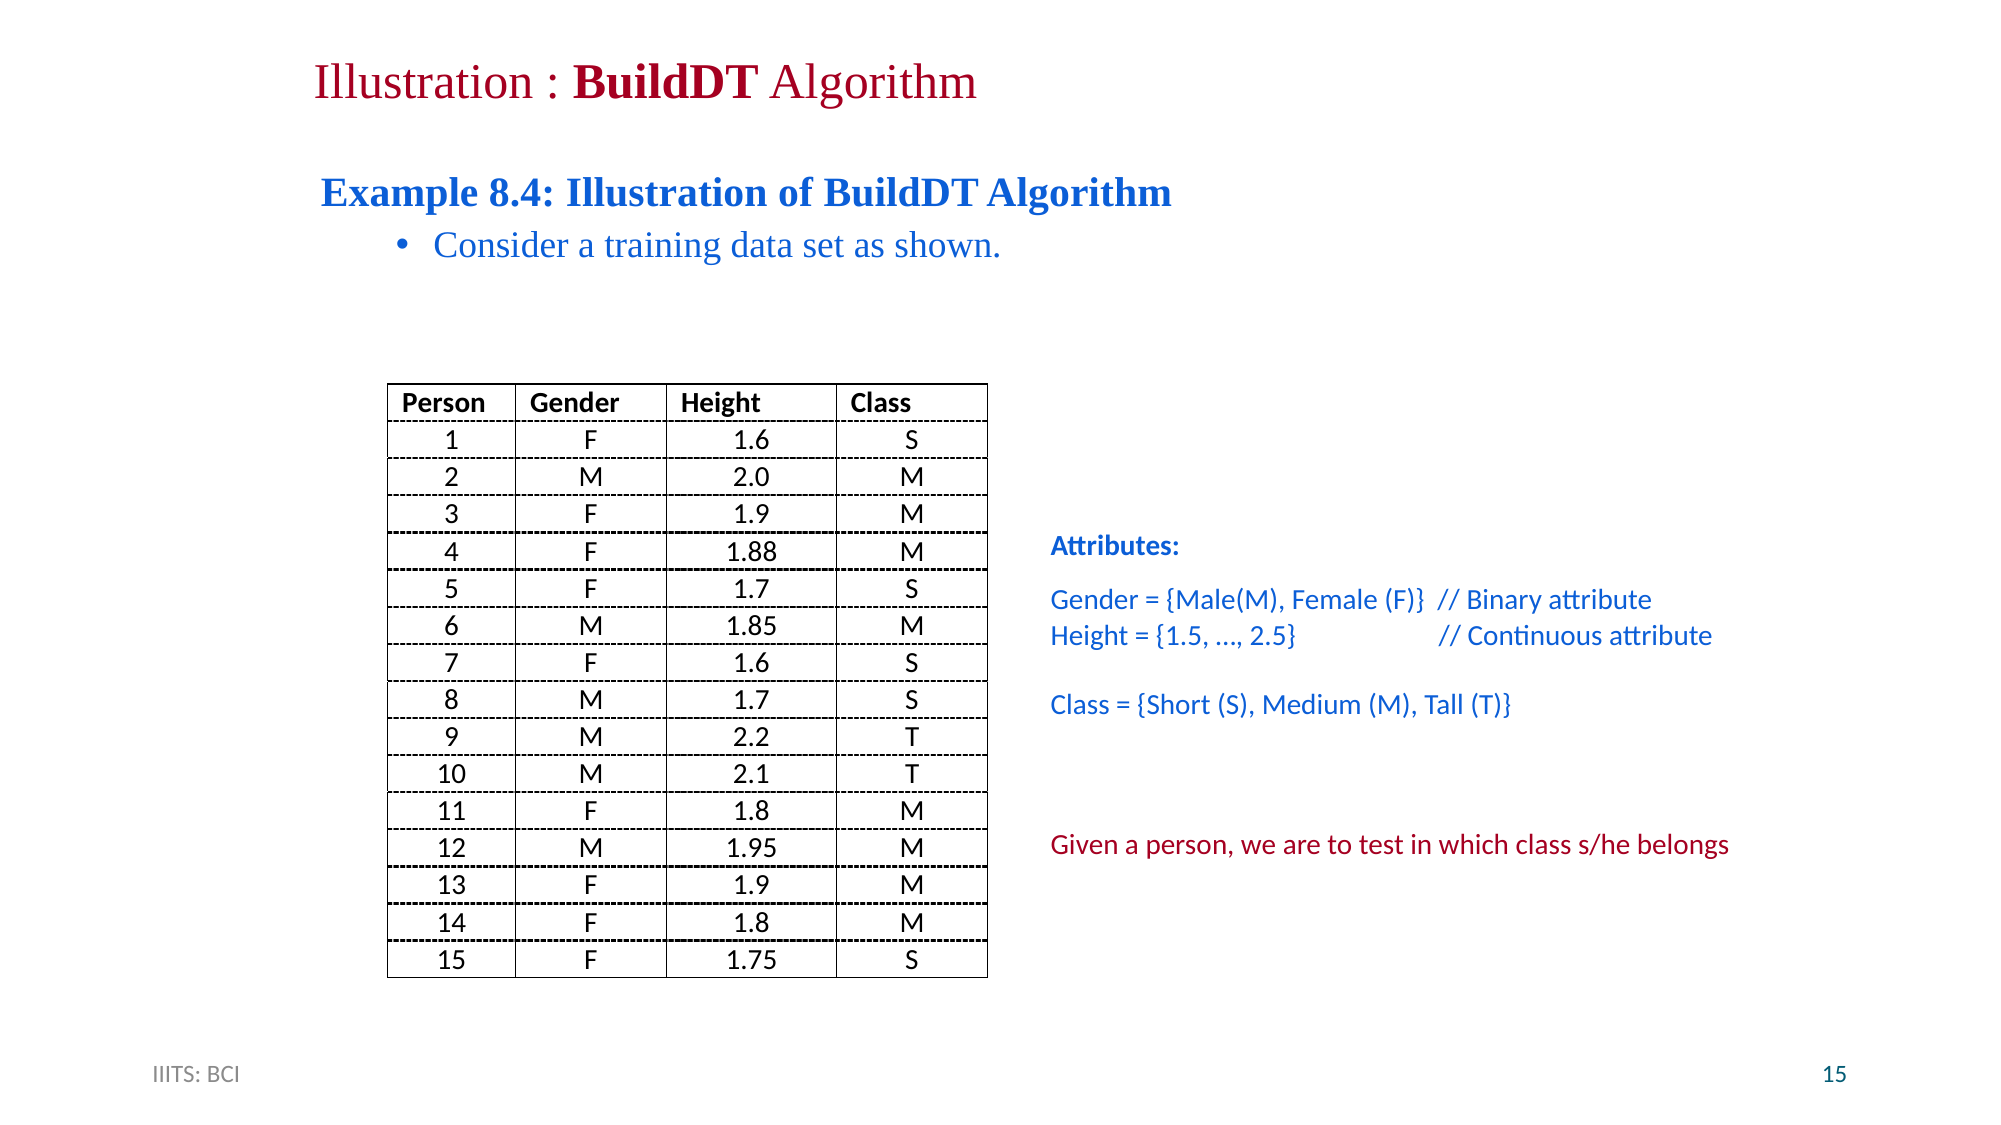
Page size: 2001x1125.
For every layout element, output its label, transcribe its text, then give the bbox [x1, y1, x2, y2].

text_box Attributes: Gender = {Male(M), Female (F)} // Binary attribute Height = {1.5, …, 2.5} // Continuous attribute Class = {Short (S), Medium (M), Tall (T)} Given a person, we are to test in which class s/he belongs [1620, 518, 1804, 868]
slide_number IIITS: BCI [137, 1042, 588, 1103]
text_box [387, 383, 1620, 1047]
title Illustration : BuildDT Algorithm [298, 42, 1681, 122]
slide_number 15 [1412, 1042, 1863, 1103]
list Example 8.4: Illustration of BuildDT Algorithm Consider a training data set as shown. [305, 162, 1701, 948]
